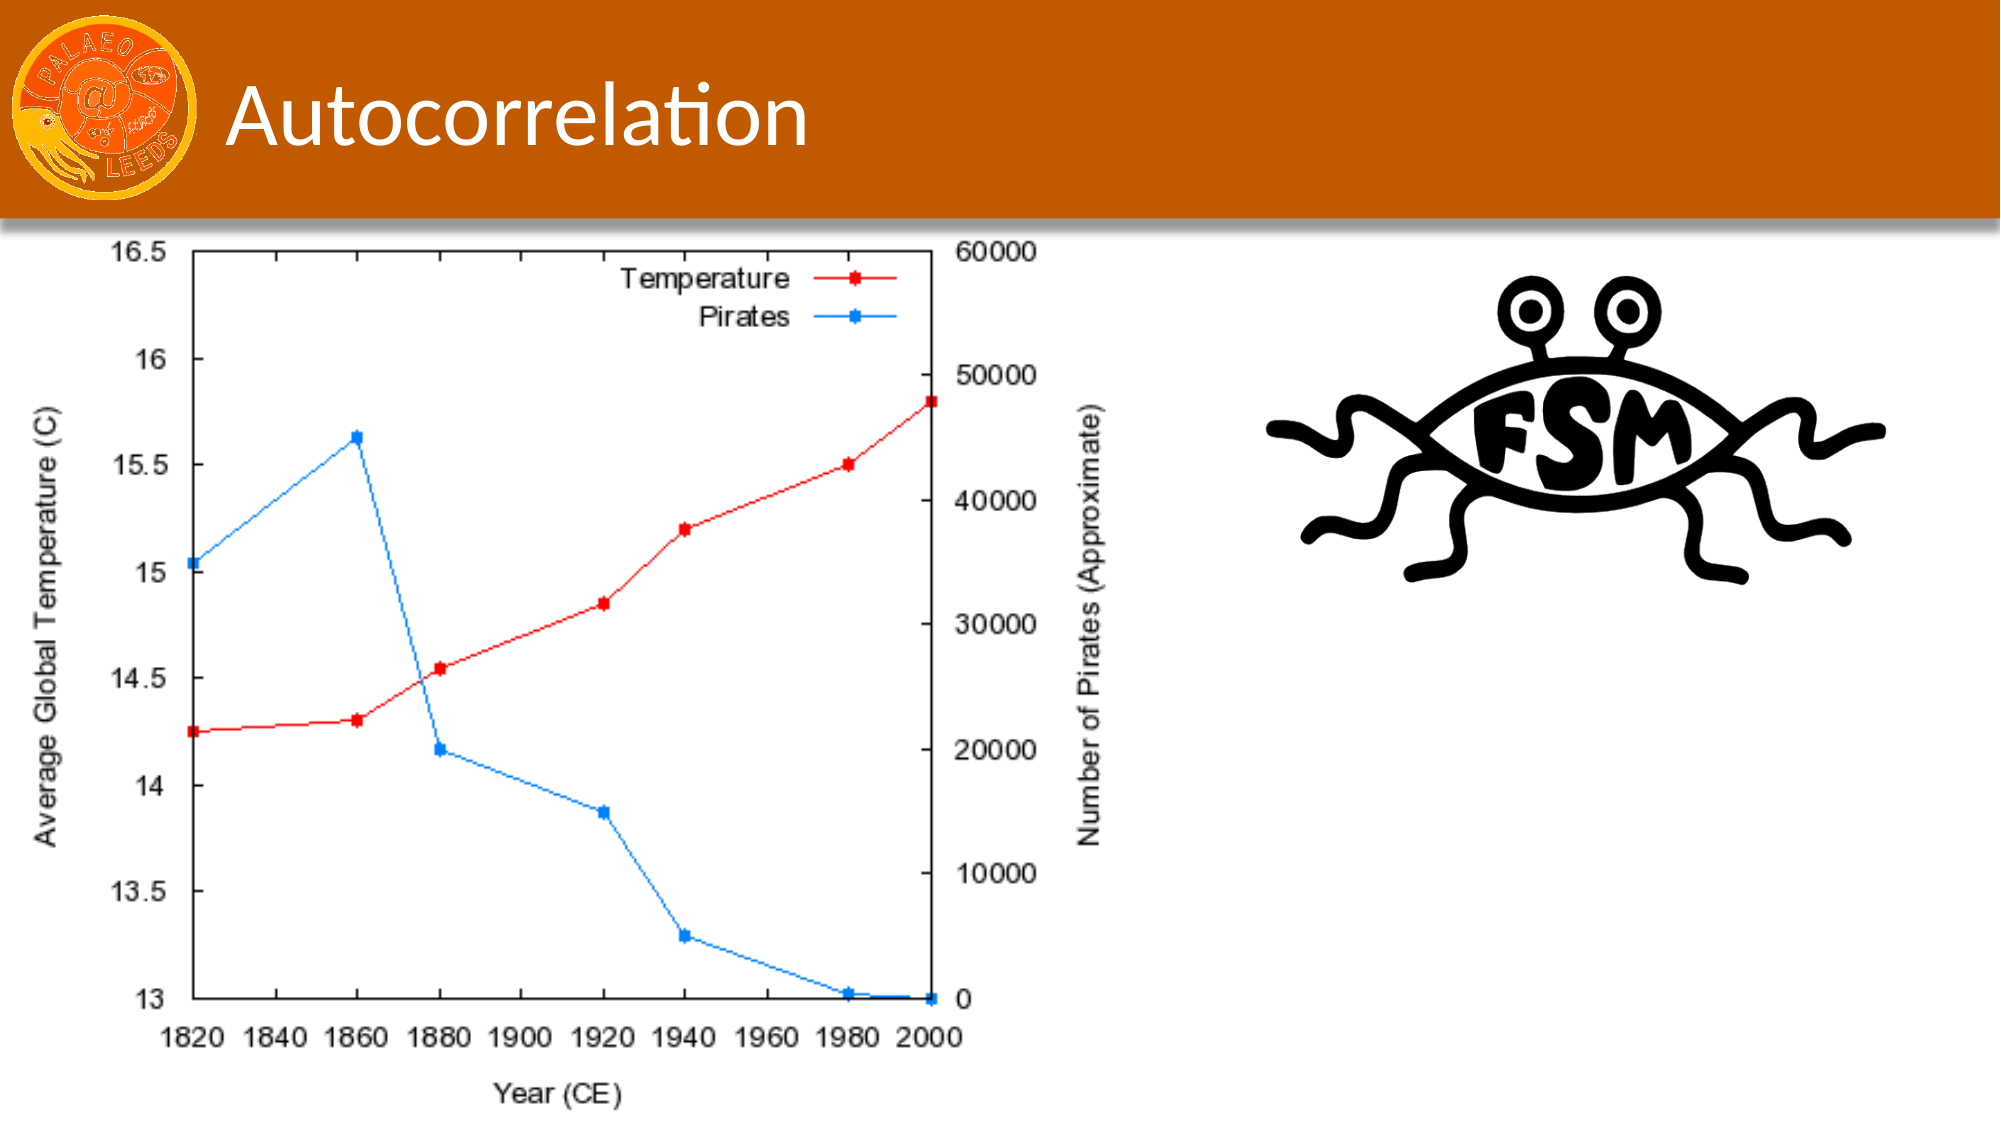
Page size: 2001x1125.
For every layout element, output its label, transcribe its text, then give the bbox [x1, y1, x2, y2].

text_box [0, 0, 2000, 219]
picture [1254, 266, 1897, 606]
text_box Autocorrelation [210, 17, 2000, 201]
picture [11, 15, 197, 200]
picture [11, 217, 1133, 1115]
